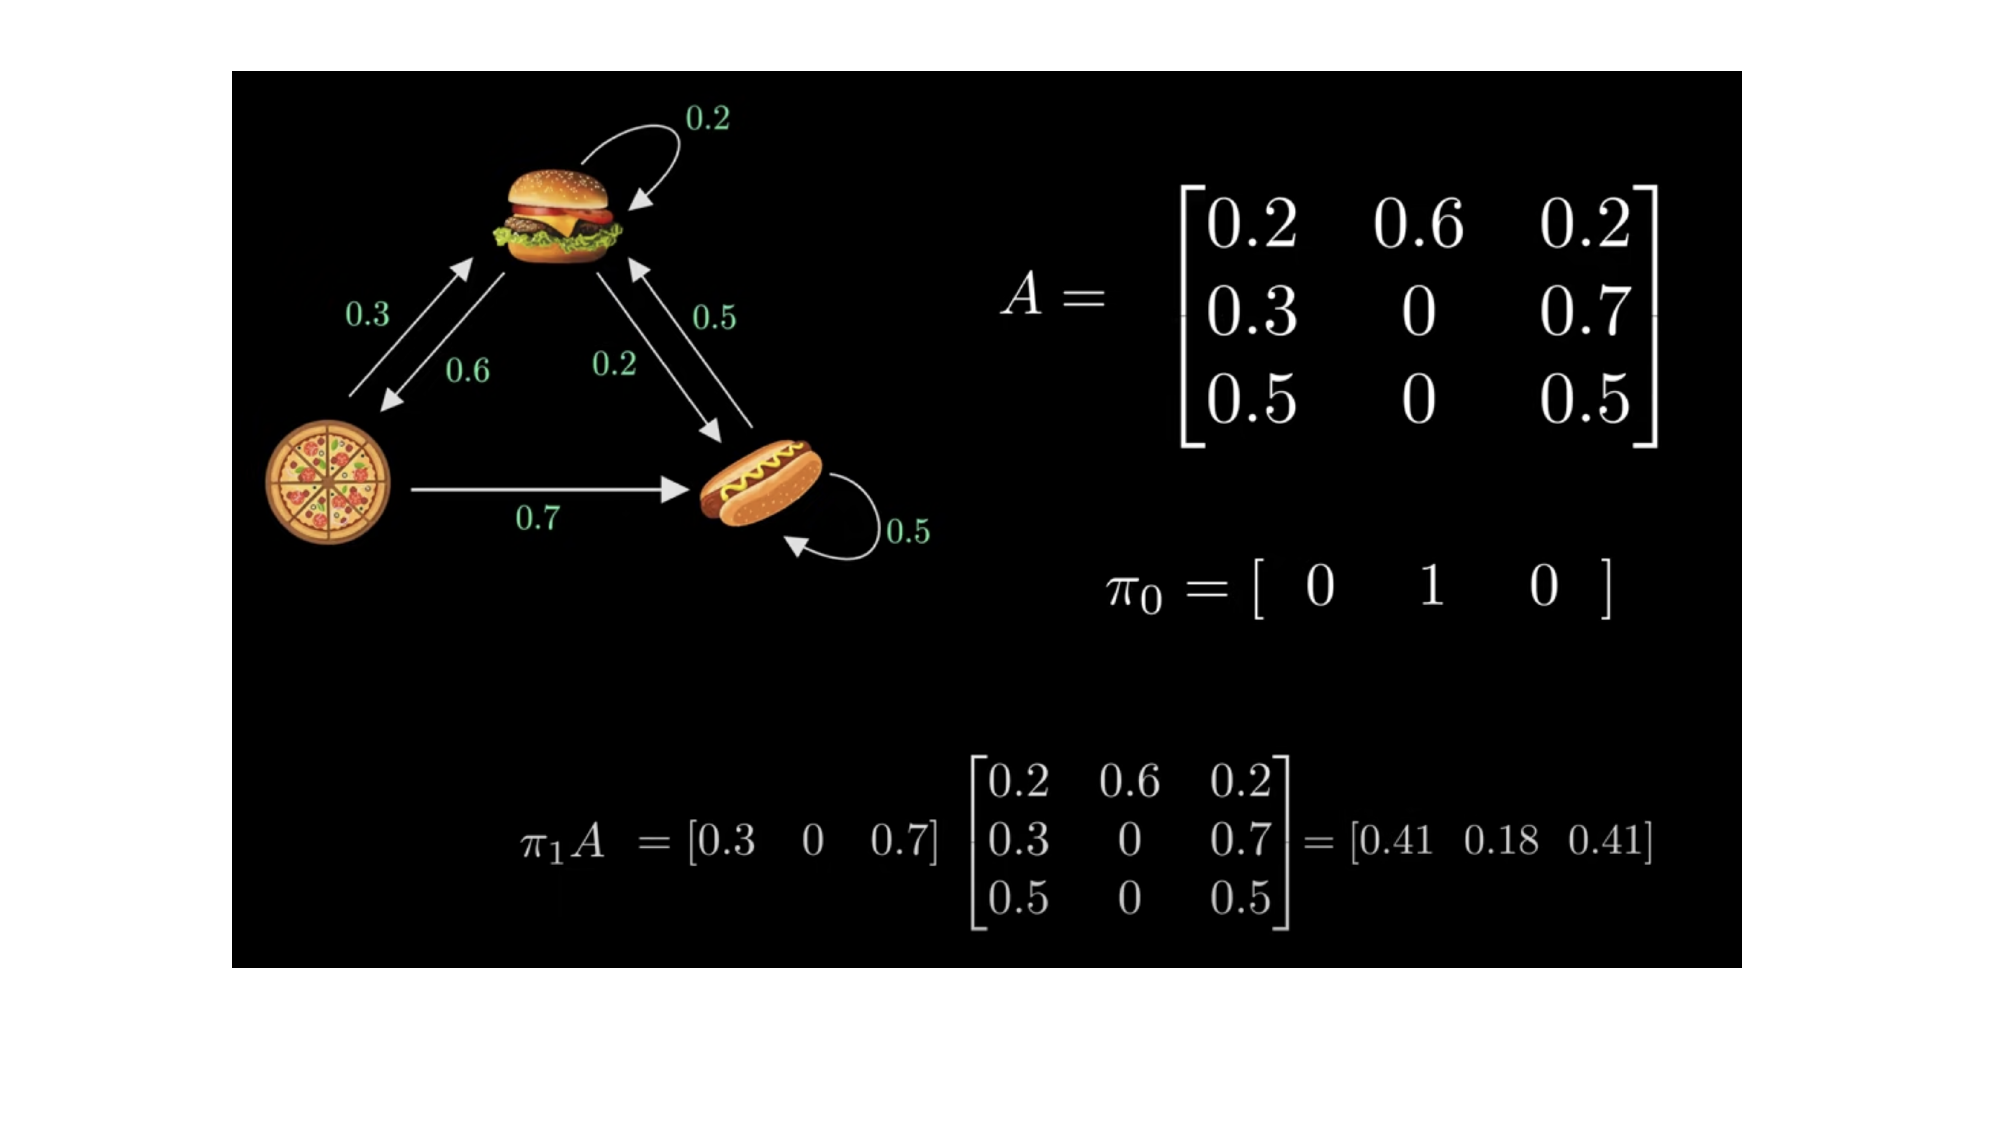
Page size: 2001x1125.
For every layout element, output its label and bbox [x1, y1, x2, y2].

picture [231, 71, 1742, 968]
